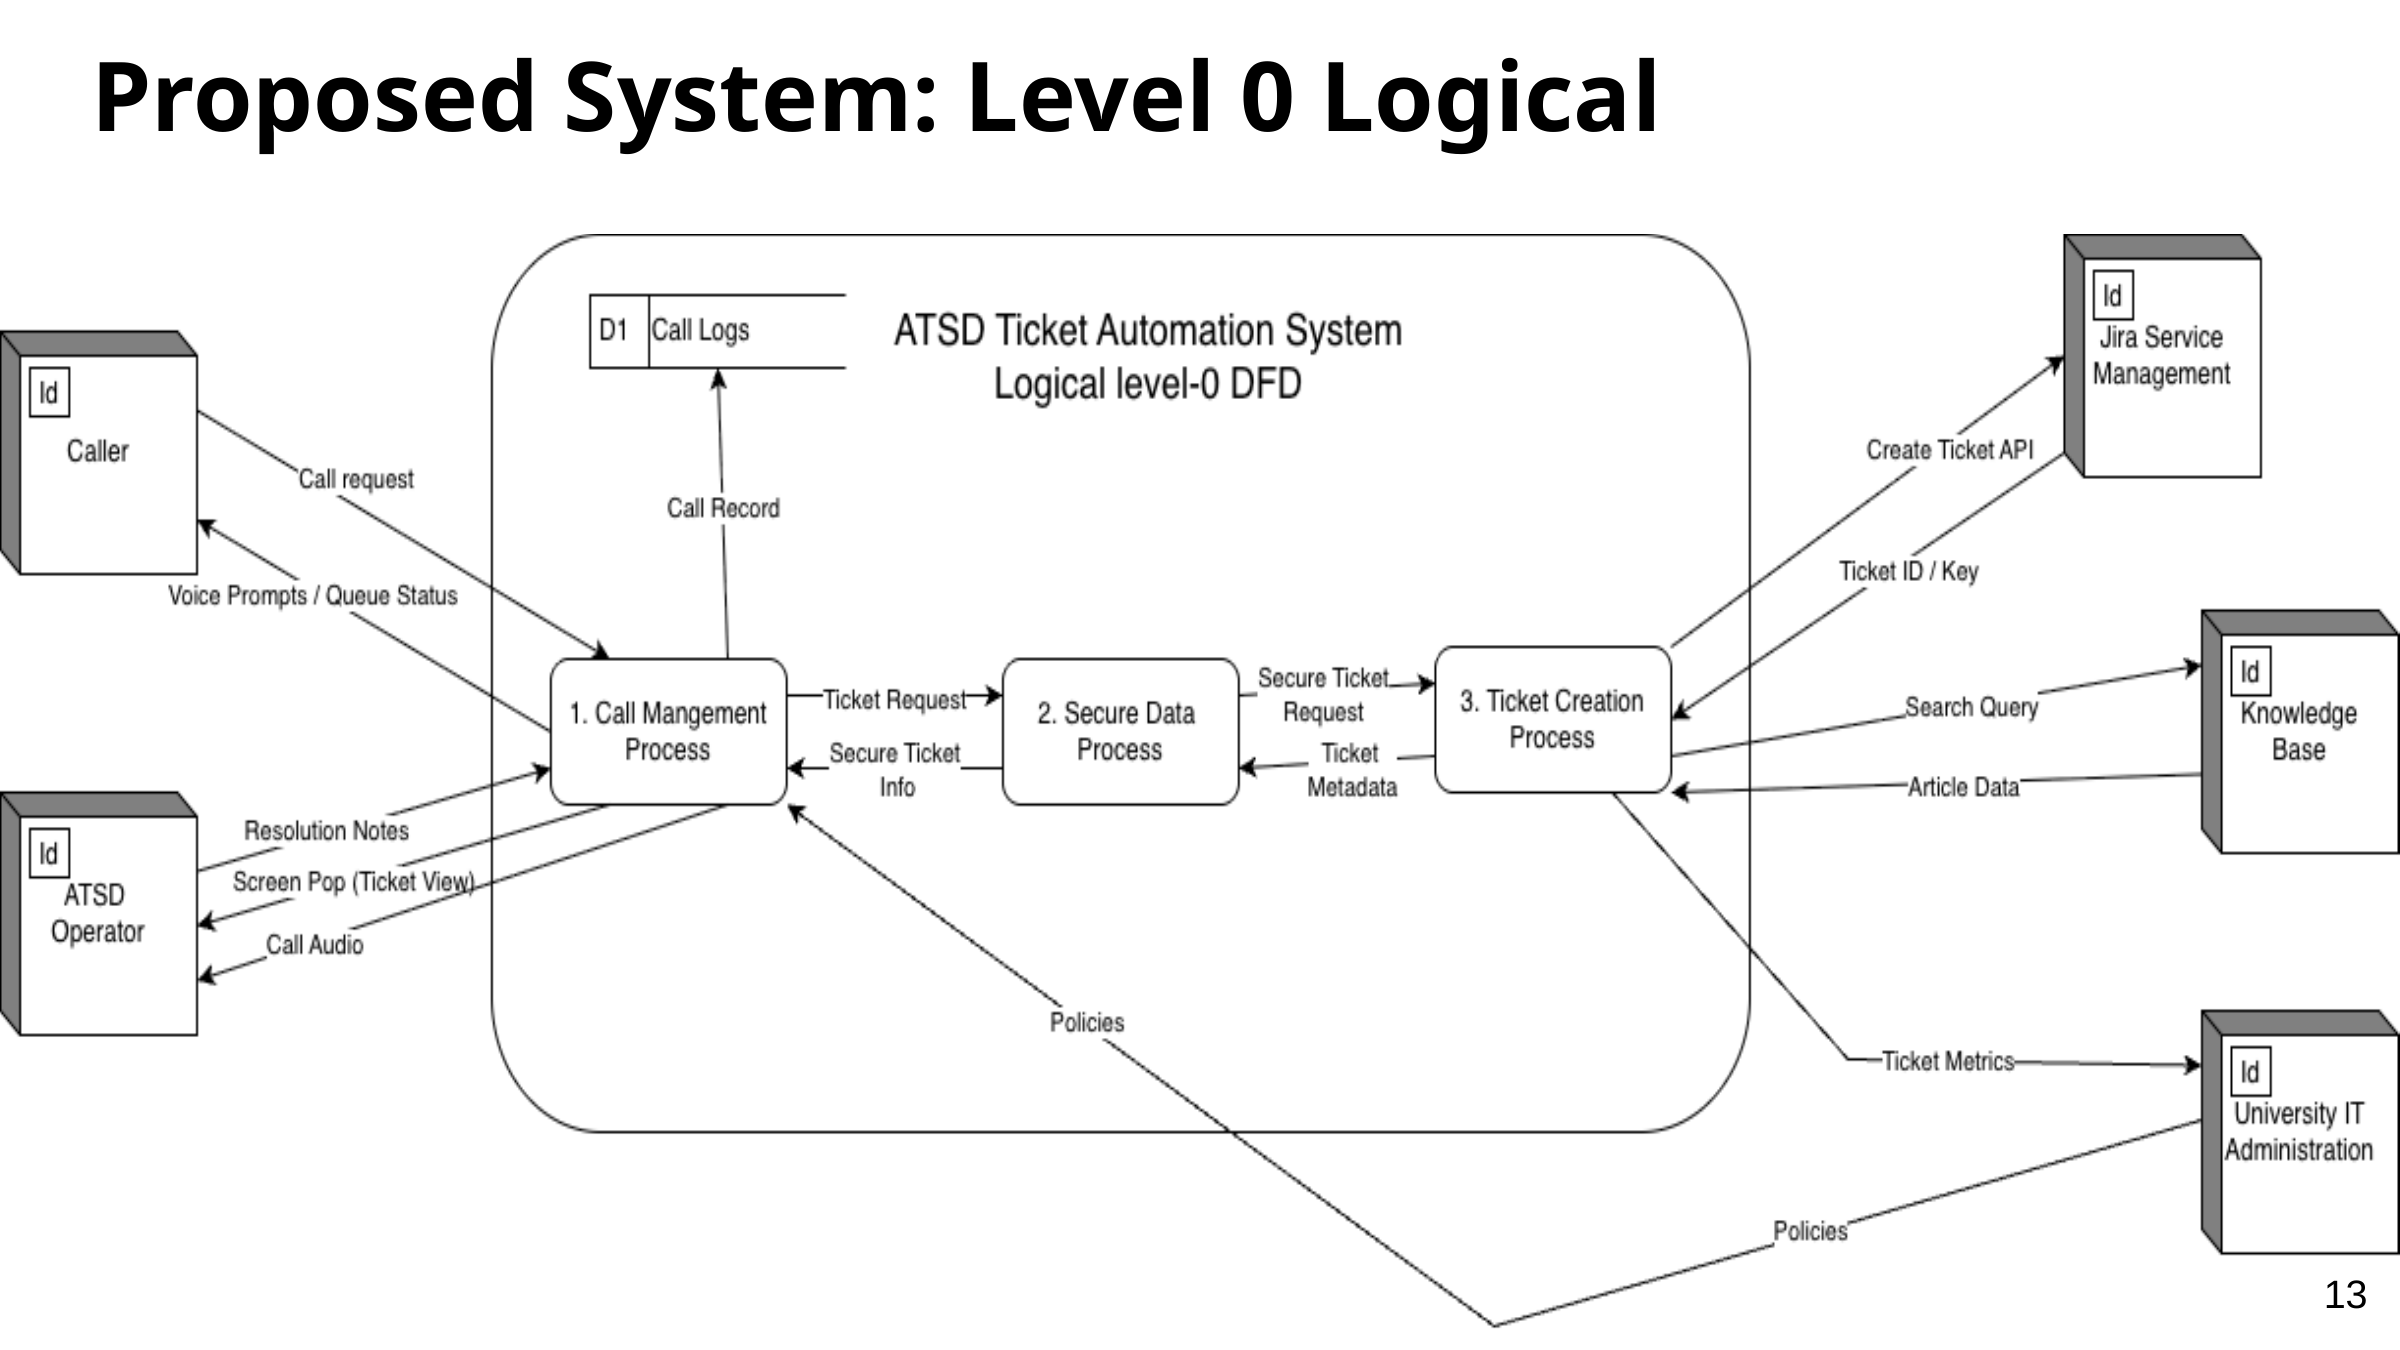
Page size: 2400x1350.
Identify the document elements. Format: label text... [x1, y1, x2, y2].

picture [0, 234, 2400, 1350]
text_box Proposed System: Level 0 Logical [62, 0, 2338, 189]
